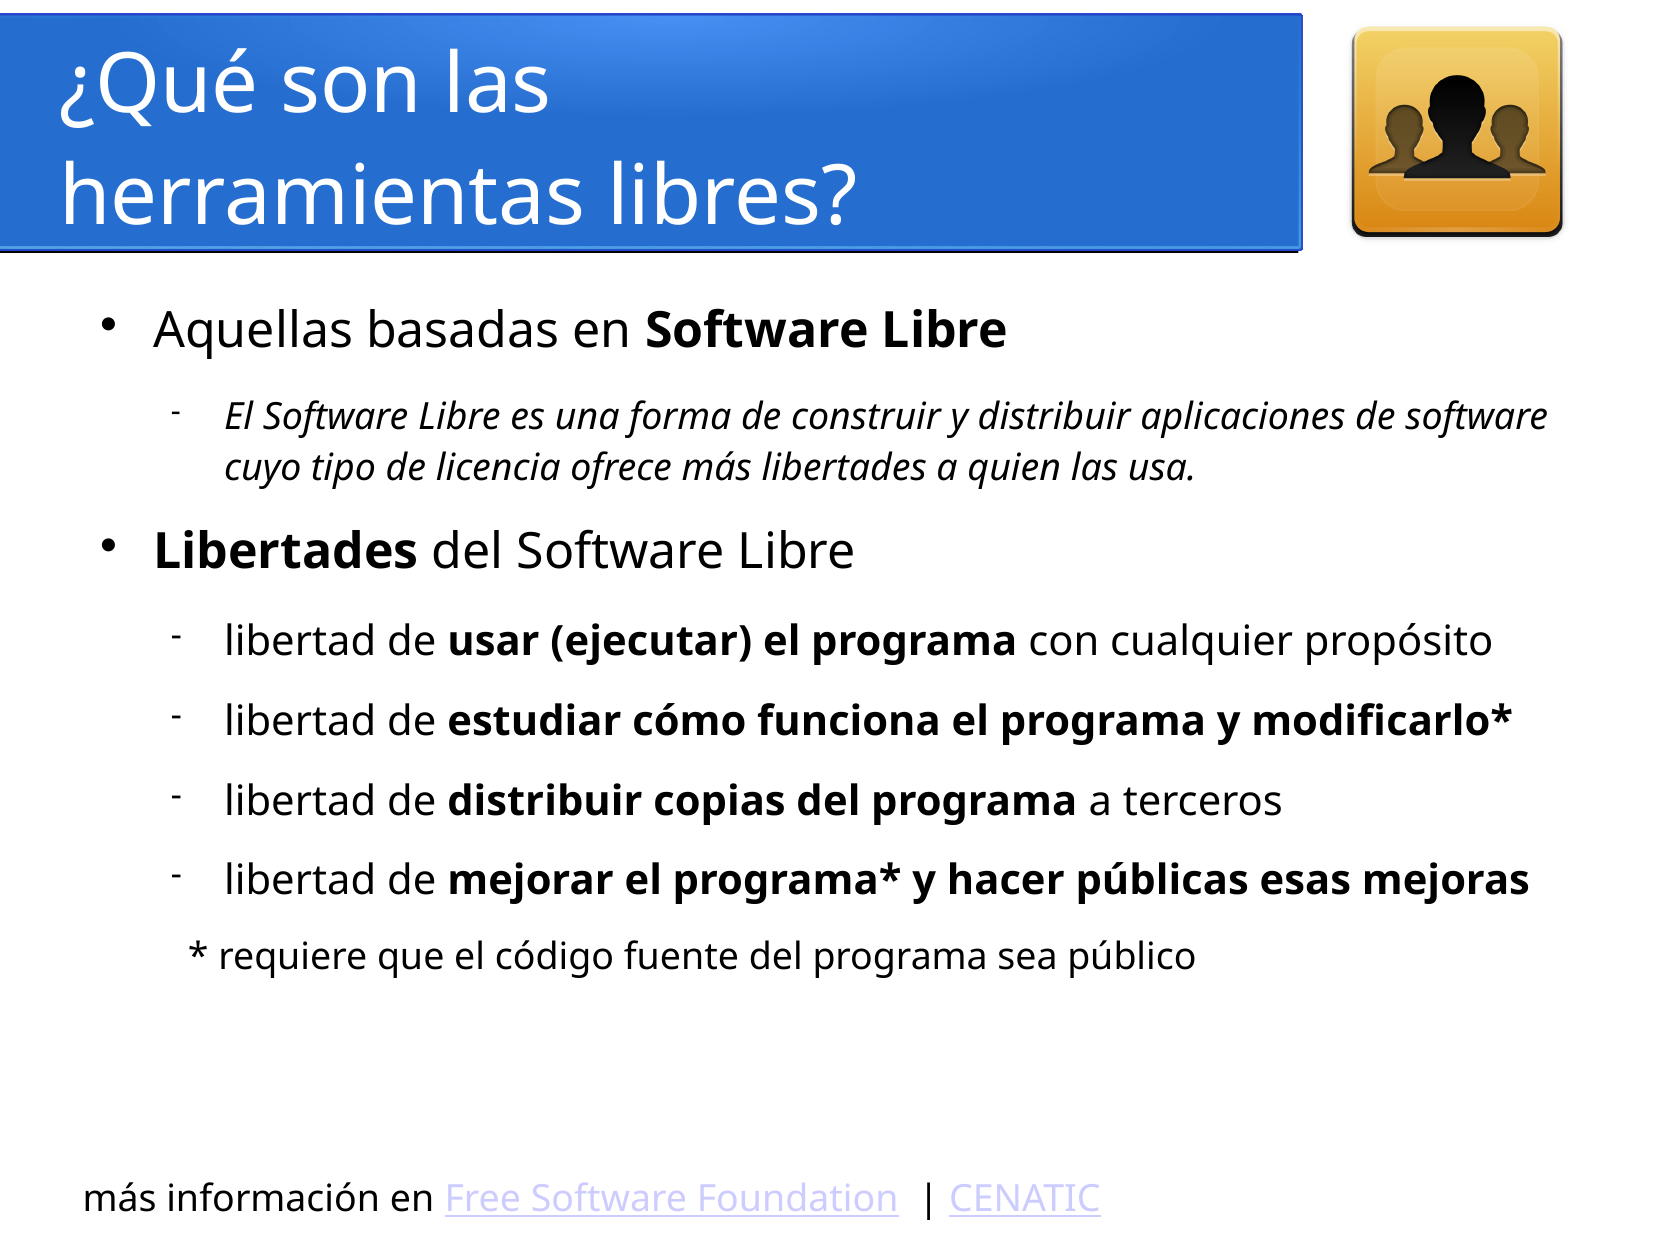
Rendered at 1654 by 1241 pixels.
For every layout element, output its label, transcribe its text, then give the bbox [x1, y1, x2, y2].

picture [1338, 10, 1576, 248]
title ¿Qué son las herramientas libres? [59, 17, 1283, 241]
text_box más información en Free Software Foundation | CENATIC [82, 1167, 1578, 1235]
picture [0, 11, 1307, 258]
list Aquellas basadas en Software Libre El Software Libre es una forma de construir y distribuir aplicaciones de software cuyo tipo de licencia ofrece más libertades a quien las usa. Libertades del Software Libre libertad de usar (ejecutar) el programa con cualquier propósito libertad de estudiar cómo funciona el programa y modificarlo* libertad de distribuir copias del programa a terceros libertad de mejorar el programa* y hacer públicas esas mejoras * requiere que el código fuente del programa sea público [82, 290, 1571, 1160]
